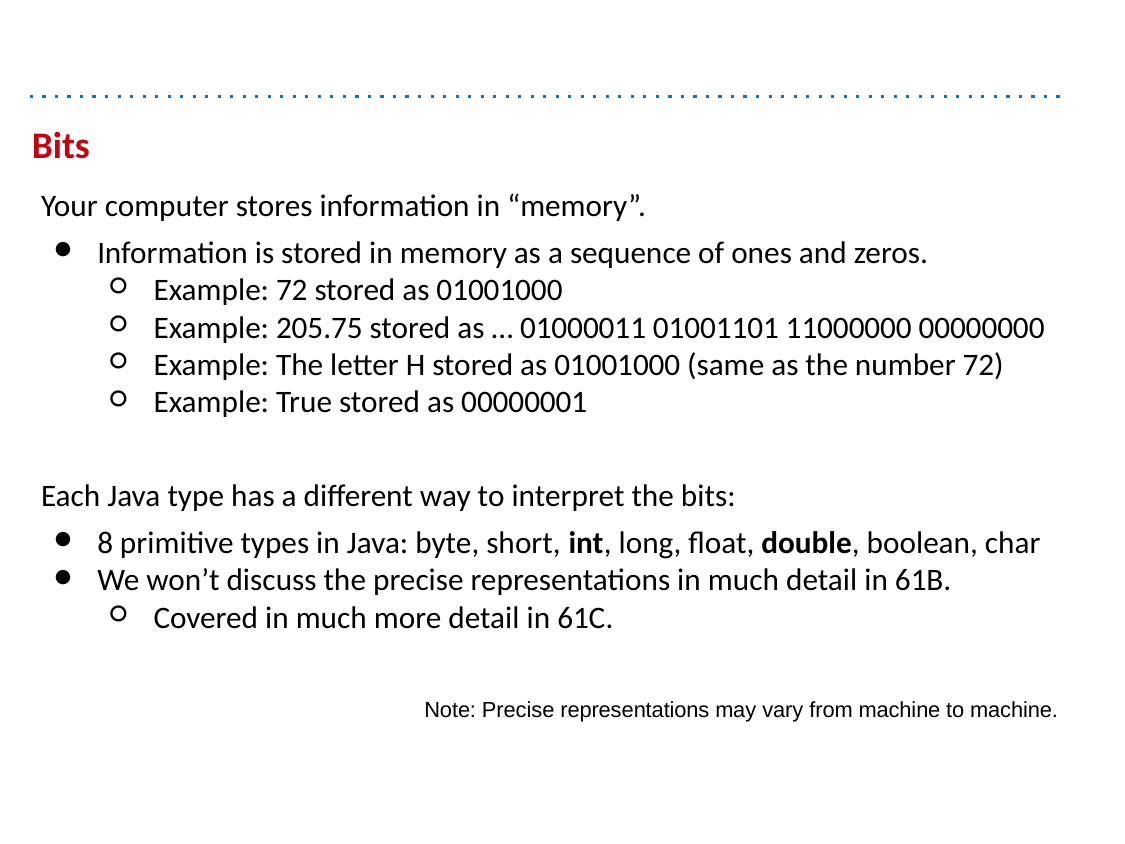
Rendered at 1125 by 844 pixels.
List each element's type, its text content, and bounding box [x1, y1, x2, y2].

text_box Note: Precise representations may vary from machine to machine. [413, 684, 1105, 722]
title Bits [20, 116, 1033, 178]
list Your computer stores information in “memory”. Information is stored in memory as a sequence of ones and zeros. Example: 72 stored as 01001000 Example: 205.75 stored as … 01000011 01001101 11000000 00000000 Example: The letter H stored as 01001000 (same as the number 72) Example: True stored as 00000001 Each Java type has a different way to interpret the bits: 8 primitive types in Java: byte, short, int, long, float, double, boolean, char We won’t discuss the precise representations in much detail in 61B. Covered in much more detail in 61C. [29, 173, 1069, 685]
